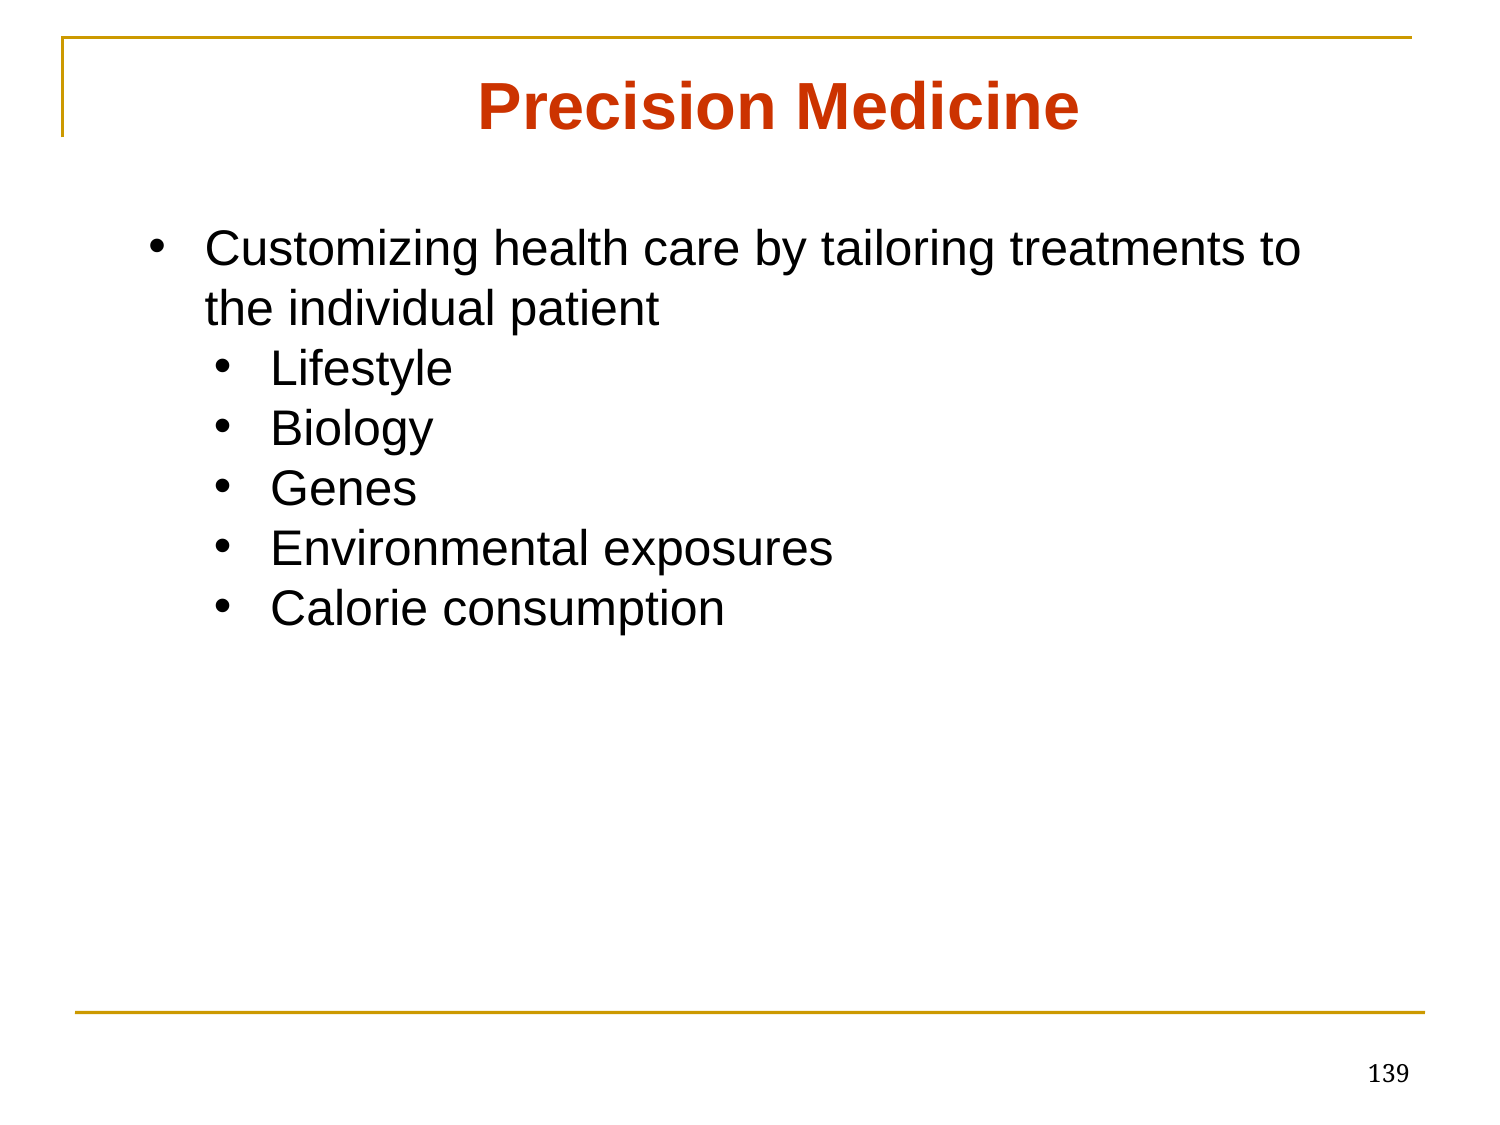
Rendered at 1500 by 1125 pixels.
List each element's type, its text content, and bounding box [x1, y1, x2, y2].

text_box Precision Medicine [126, 50, 1451, 150]
text_box Customizing health care by tailoring treatments to the individual patient Lifestyle Biology Genes Environmental exposures Calorie consumption [133, 207, 1391, 1013]
slide_number 139 [1074, 1024, 1425, 1100]
